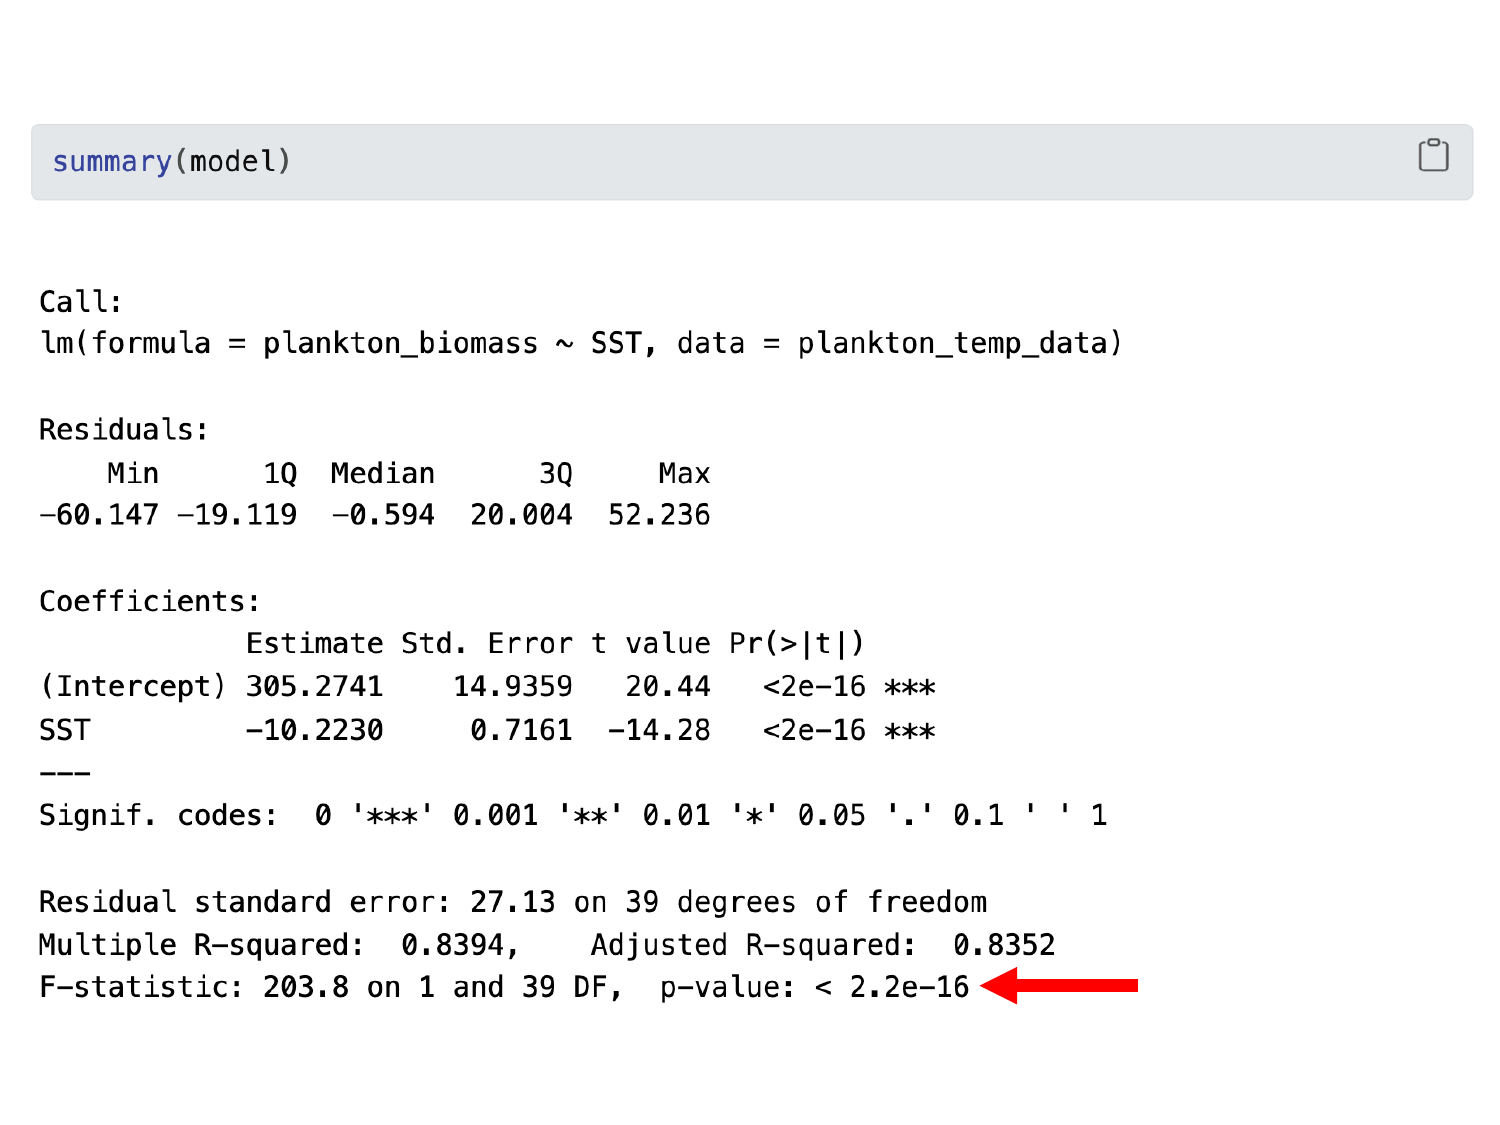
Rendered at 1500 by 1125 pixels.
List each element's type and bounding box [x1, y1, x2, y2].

picture [15, 110, 1485, 1015]
